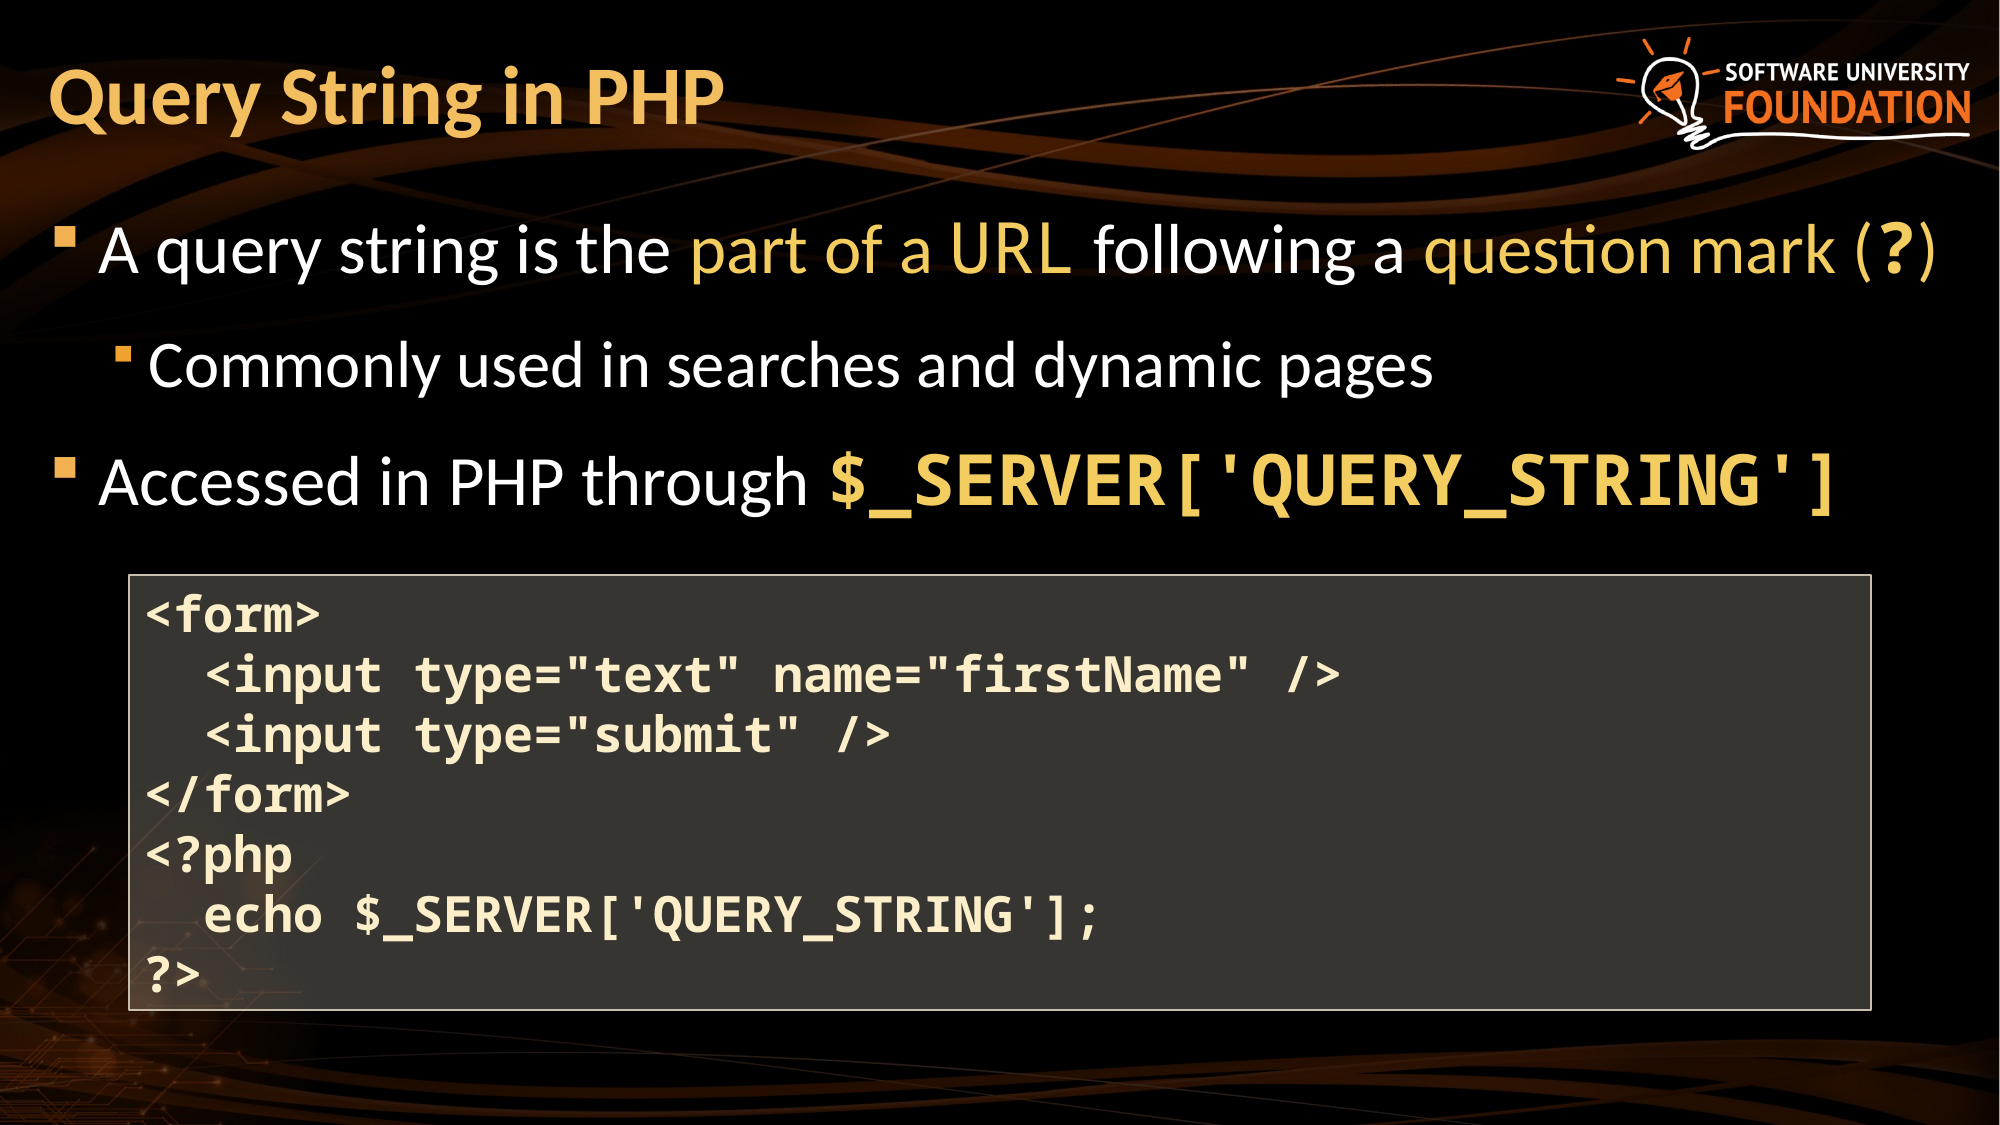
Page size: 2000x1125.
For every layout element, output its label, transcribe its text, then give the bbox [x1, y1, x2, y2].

title Query String in PHP [30, 6, 1602, 189]
picture [0, 0, 2000, 1125]
list A query string is the part of a URL following a question mark (?) Commonly used in searches and dynamic pages Accessed in PHP through $_SERVER['QUERY_STRING'] [31, 188, 1968, 1103]
text_box <form> <input type="text" name="firstName" /> <input type="submit" /> </form> <?php echo $_SERVER['QUERY_STRING']; ?> [128, 574, 1871, 1010]
